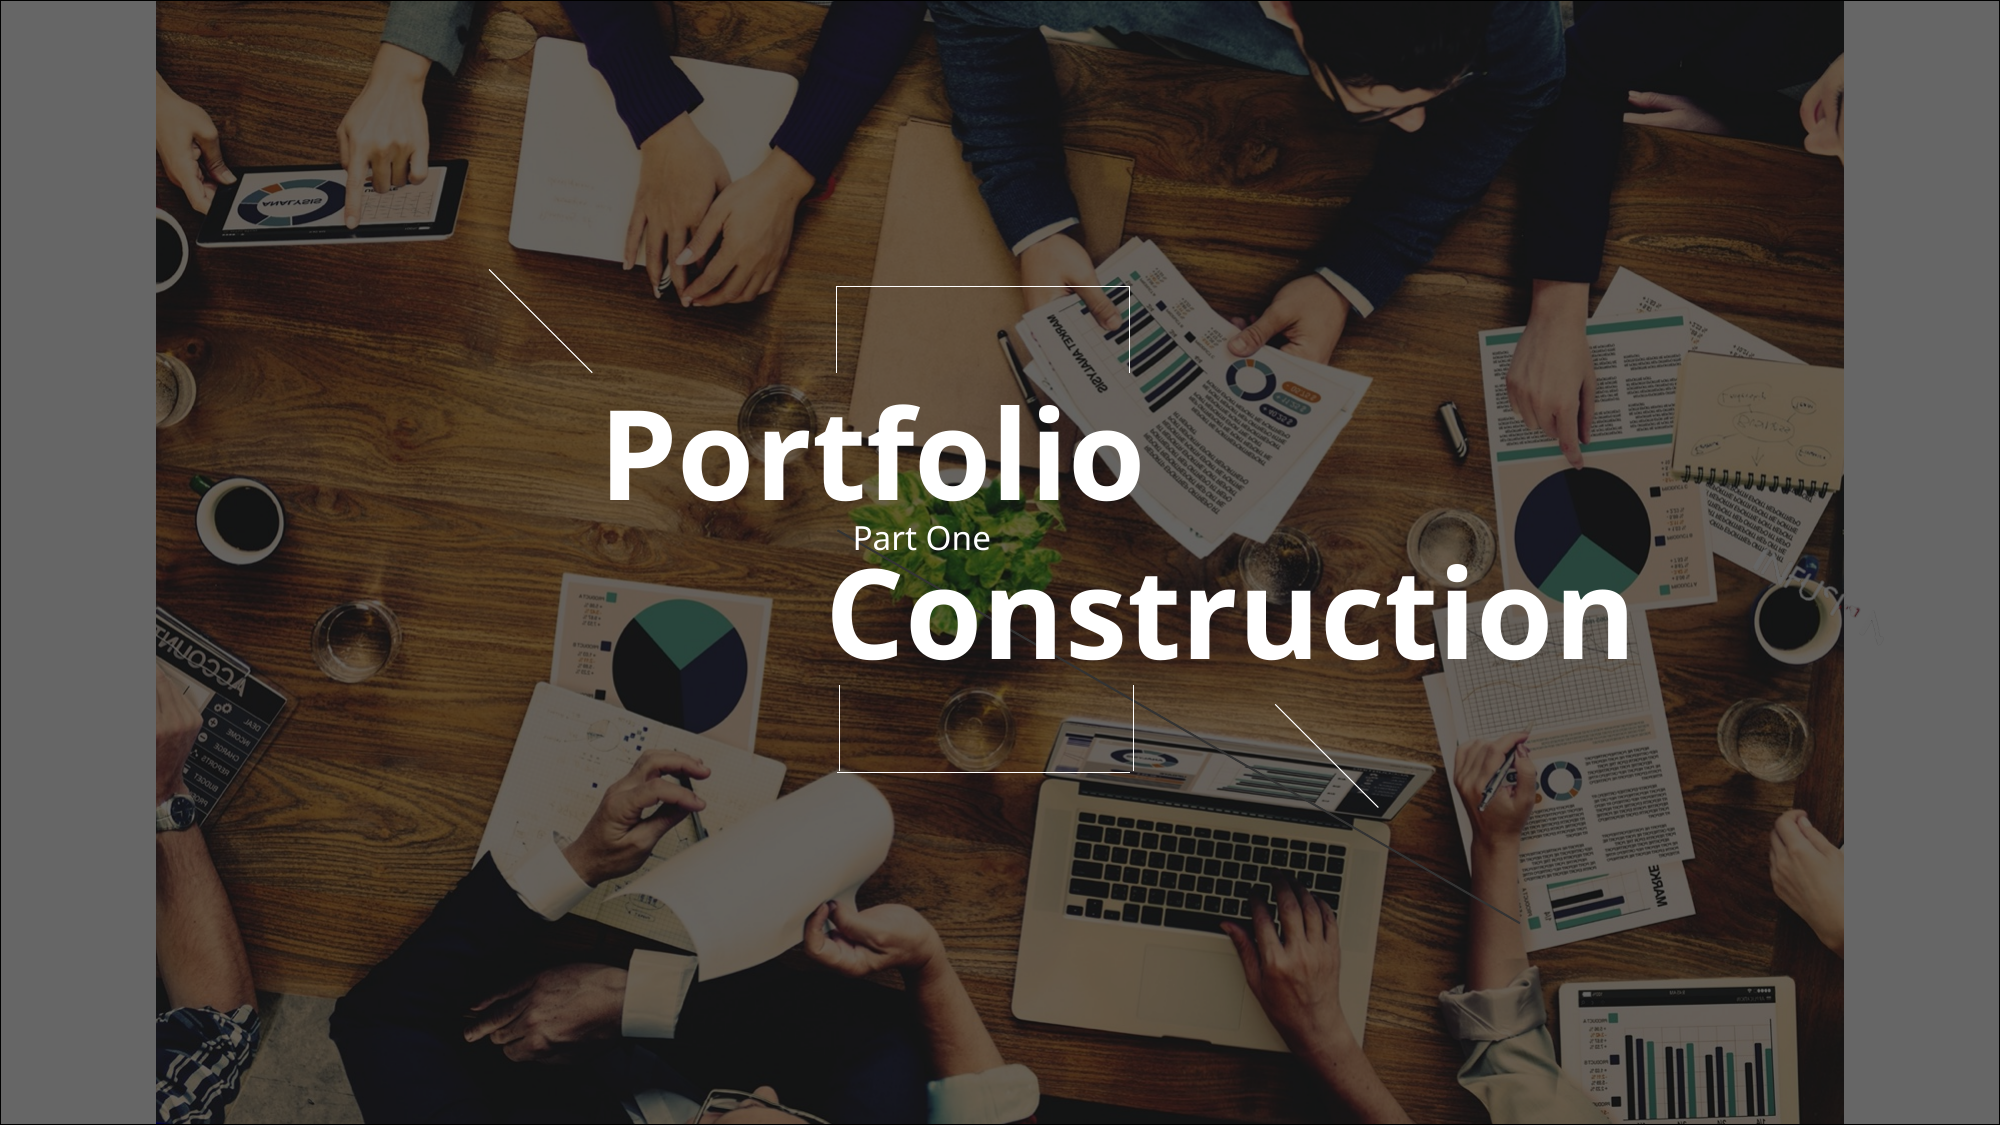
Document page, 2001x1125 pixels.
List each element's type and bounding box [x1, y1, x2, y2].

text_box [837, 530, 1520, 924]
text_box [488, 269, 593, 373]
text_box [836, 286, 1130, 373]
text_box [1748, 579, 1898, 613]
text_box [1844, 0, 2000, 1125]
picture [156, 0, 1844, 1125]
text_box [838, 685, 1132, 772]
text_box [1275, 704, 1379, 808]
text_box [0, 0, 156, 1125]
